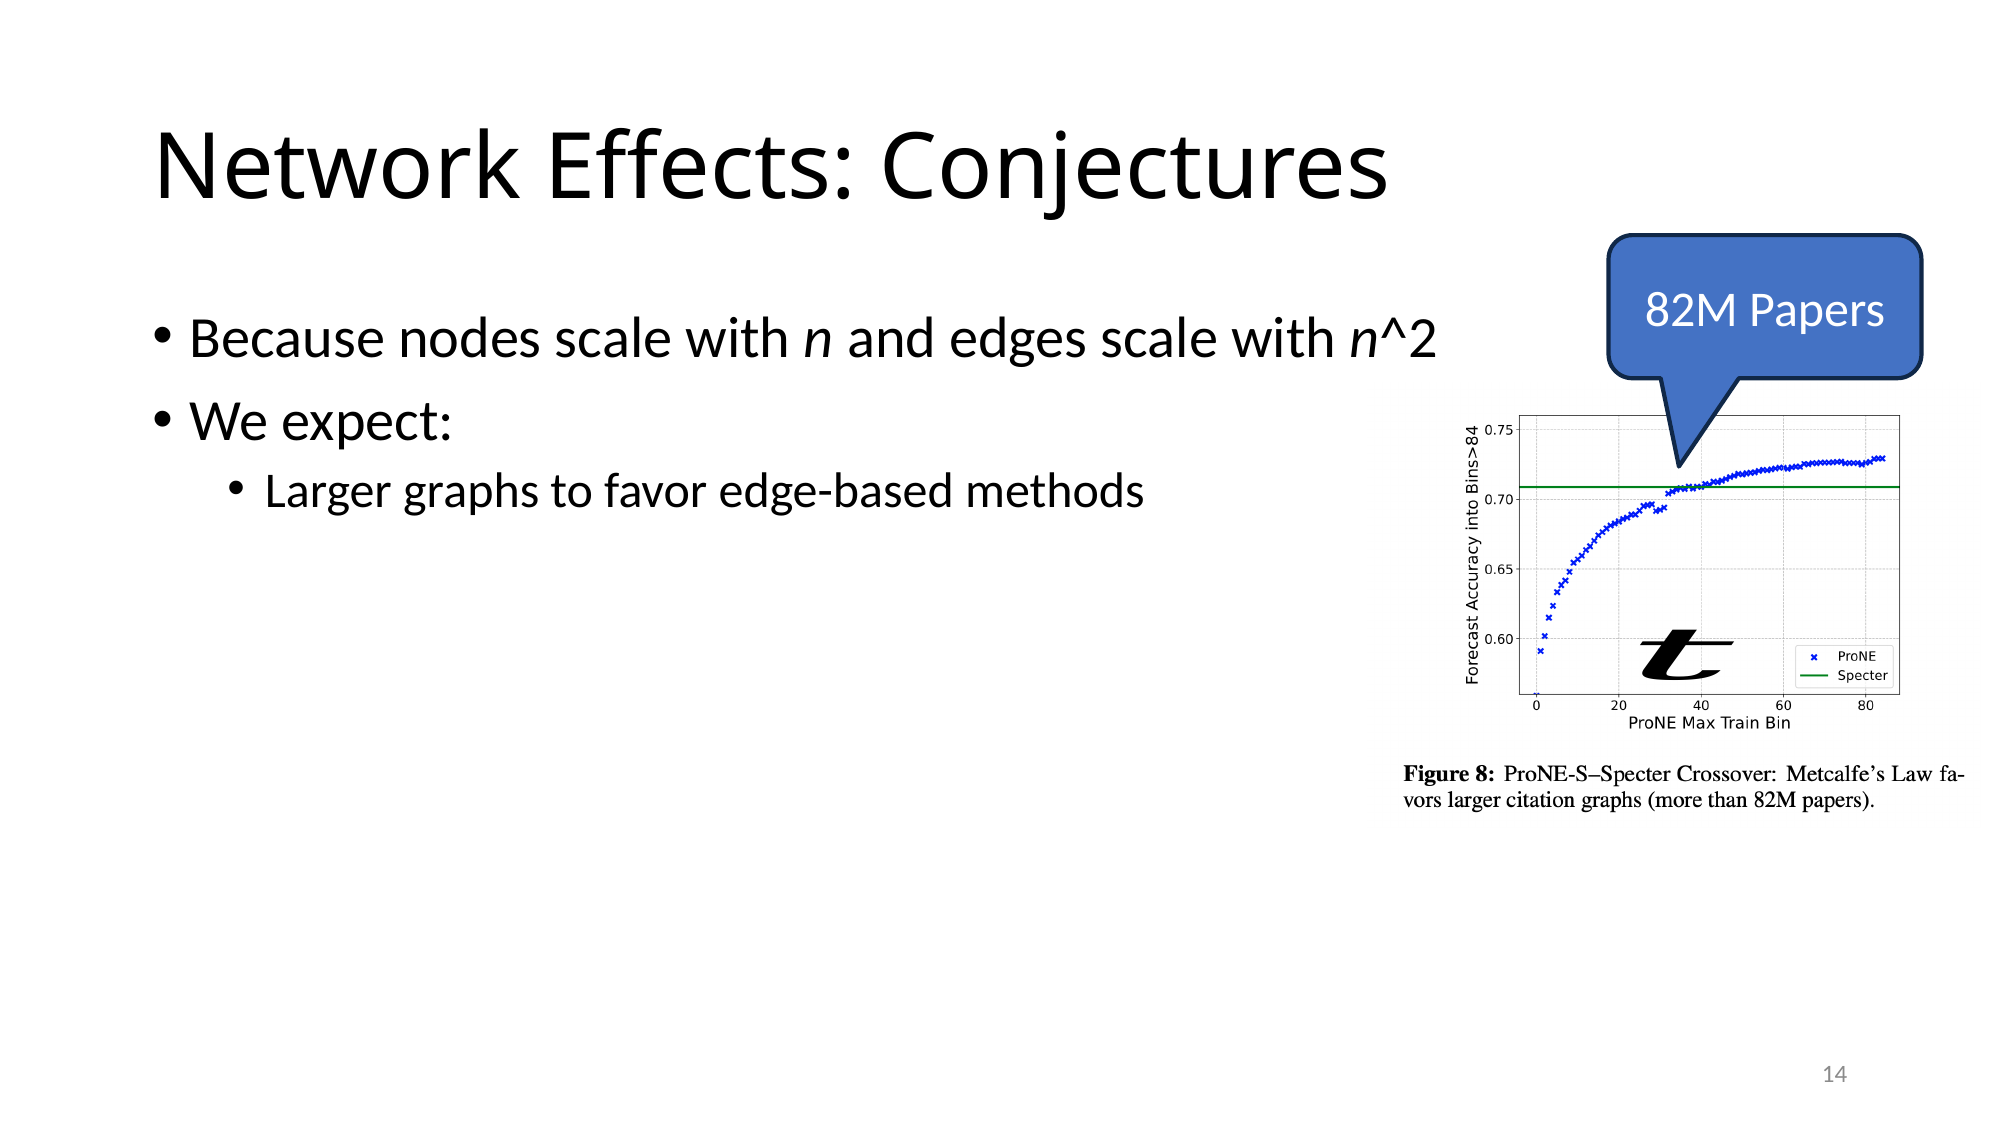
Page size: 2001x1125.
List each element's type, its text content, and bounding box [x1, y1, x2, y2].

slide_number 14 [1412, 1042, 1863, 1103]
text_box 82M Papers [1608, 235, 1922, 382]
title Network Effects: Conjectures [137, 59, 1863, 278]
list Because nodes scale with n and edges scale with n^2 We expect: Larger graphs to favor edge-based methods [137, 299, 1863, 1014]
picture [1366, 382, 1981, 828]
